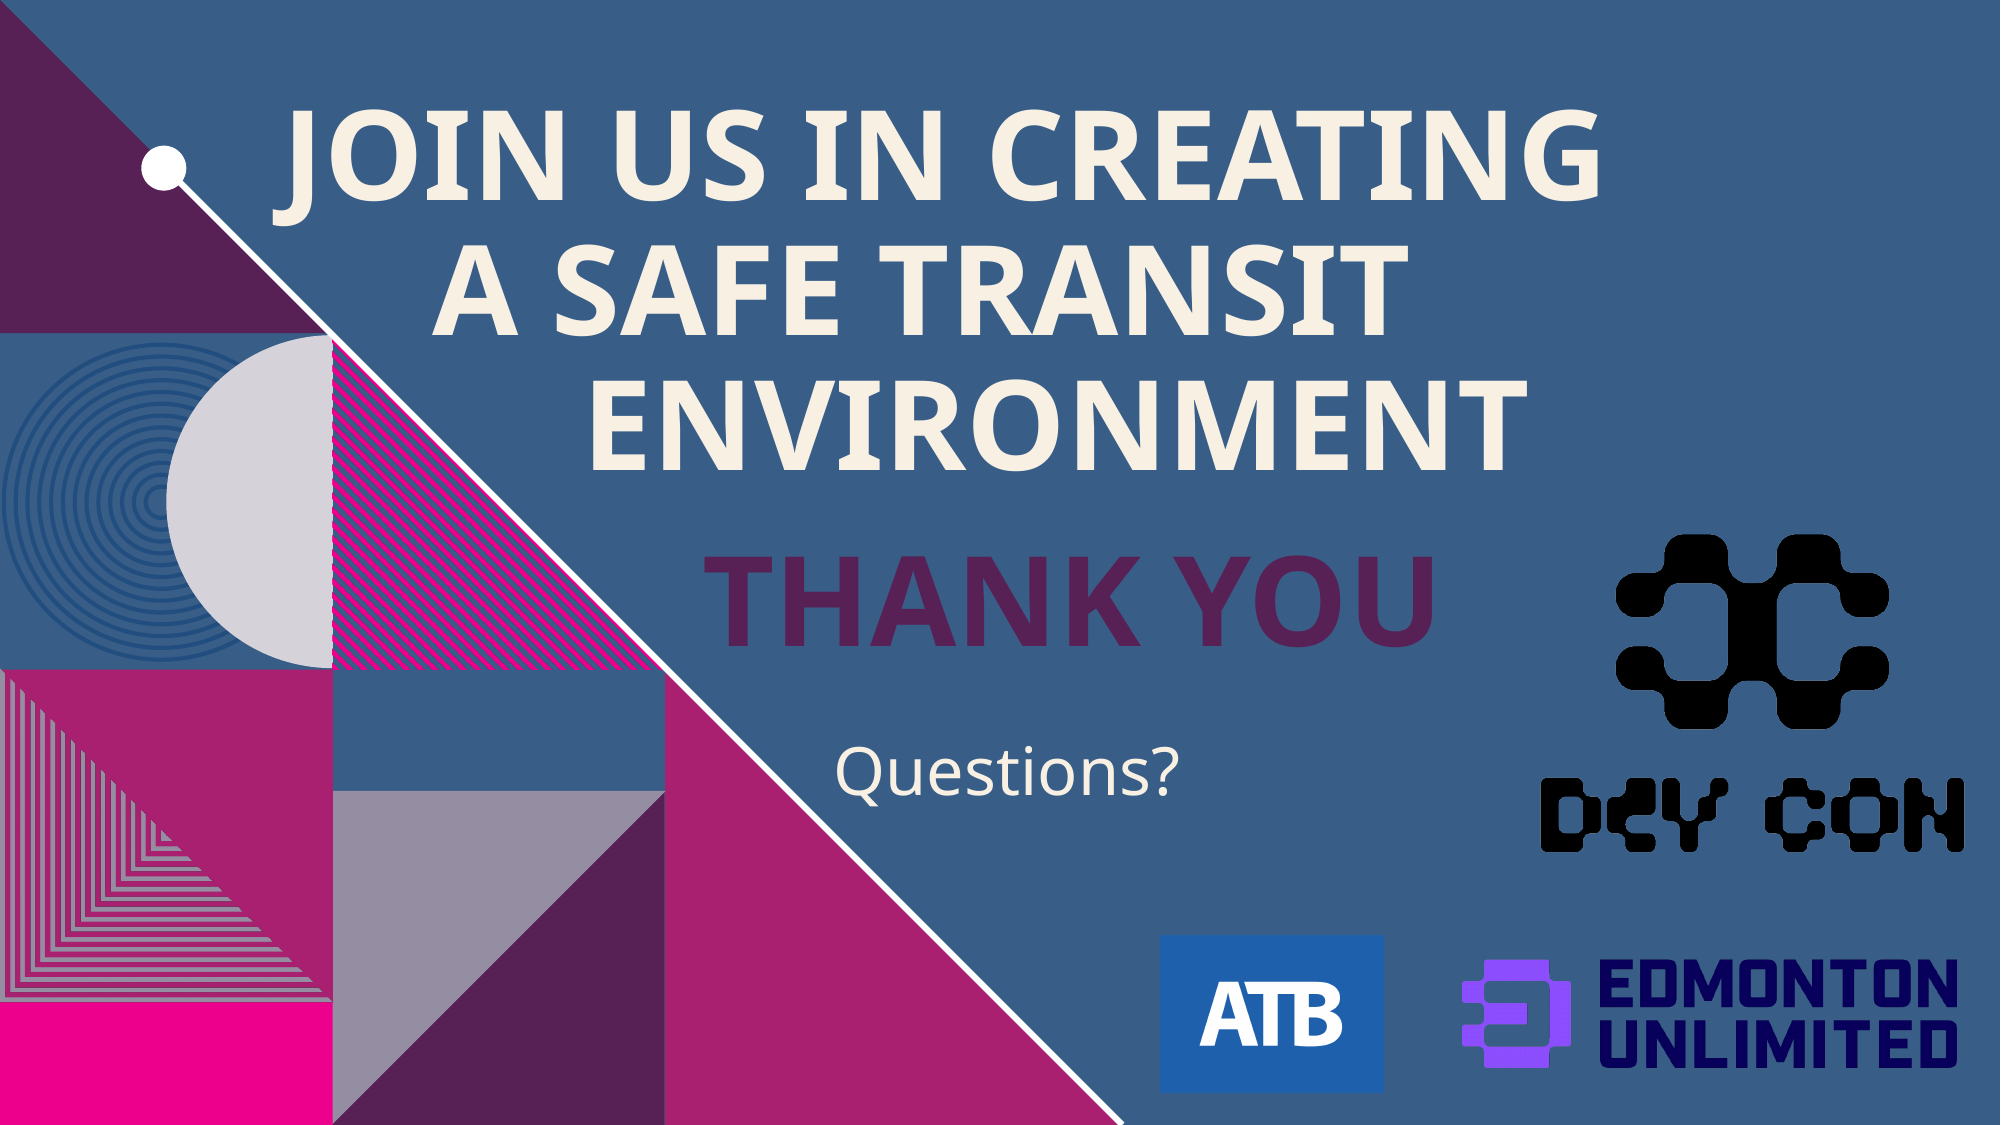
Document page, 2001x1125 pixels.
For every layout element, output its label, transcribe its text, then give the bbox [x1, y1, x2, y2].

picture [508, 505, 666, 663]
picture [1160, 935, 1384, 1093]
subtitle Questions? [818, 680, 1462, 1014]
title THANK YOU [687, 505, 1462, 682]
text_box Join Us in Creating A Safe Transit Environment [267, 39, 2000, 505]
picture [1462, 465, 2001, 1125]
picture [0, 505, 662, 1002]
